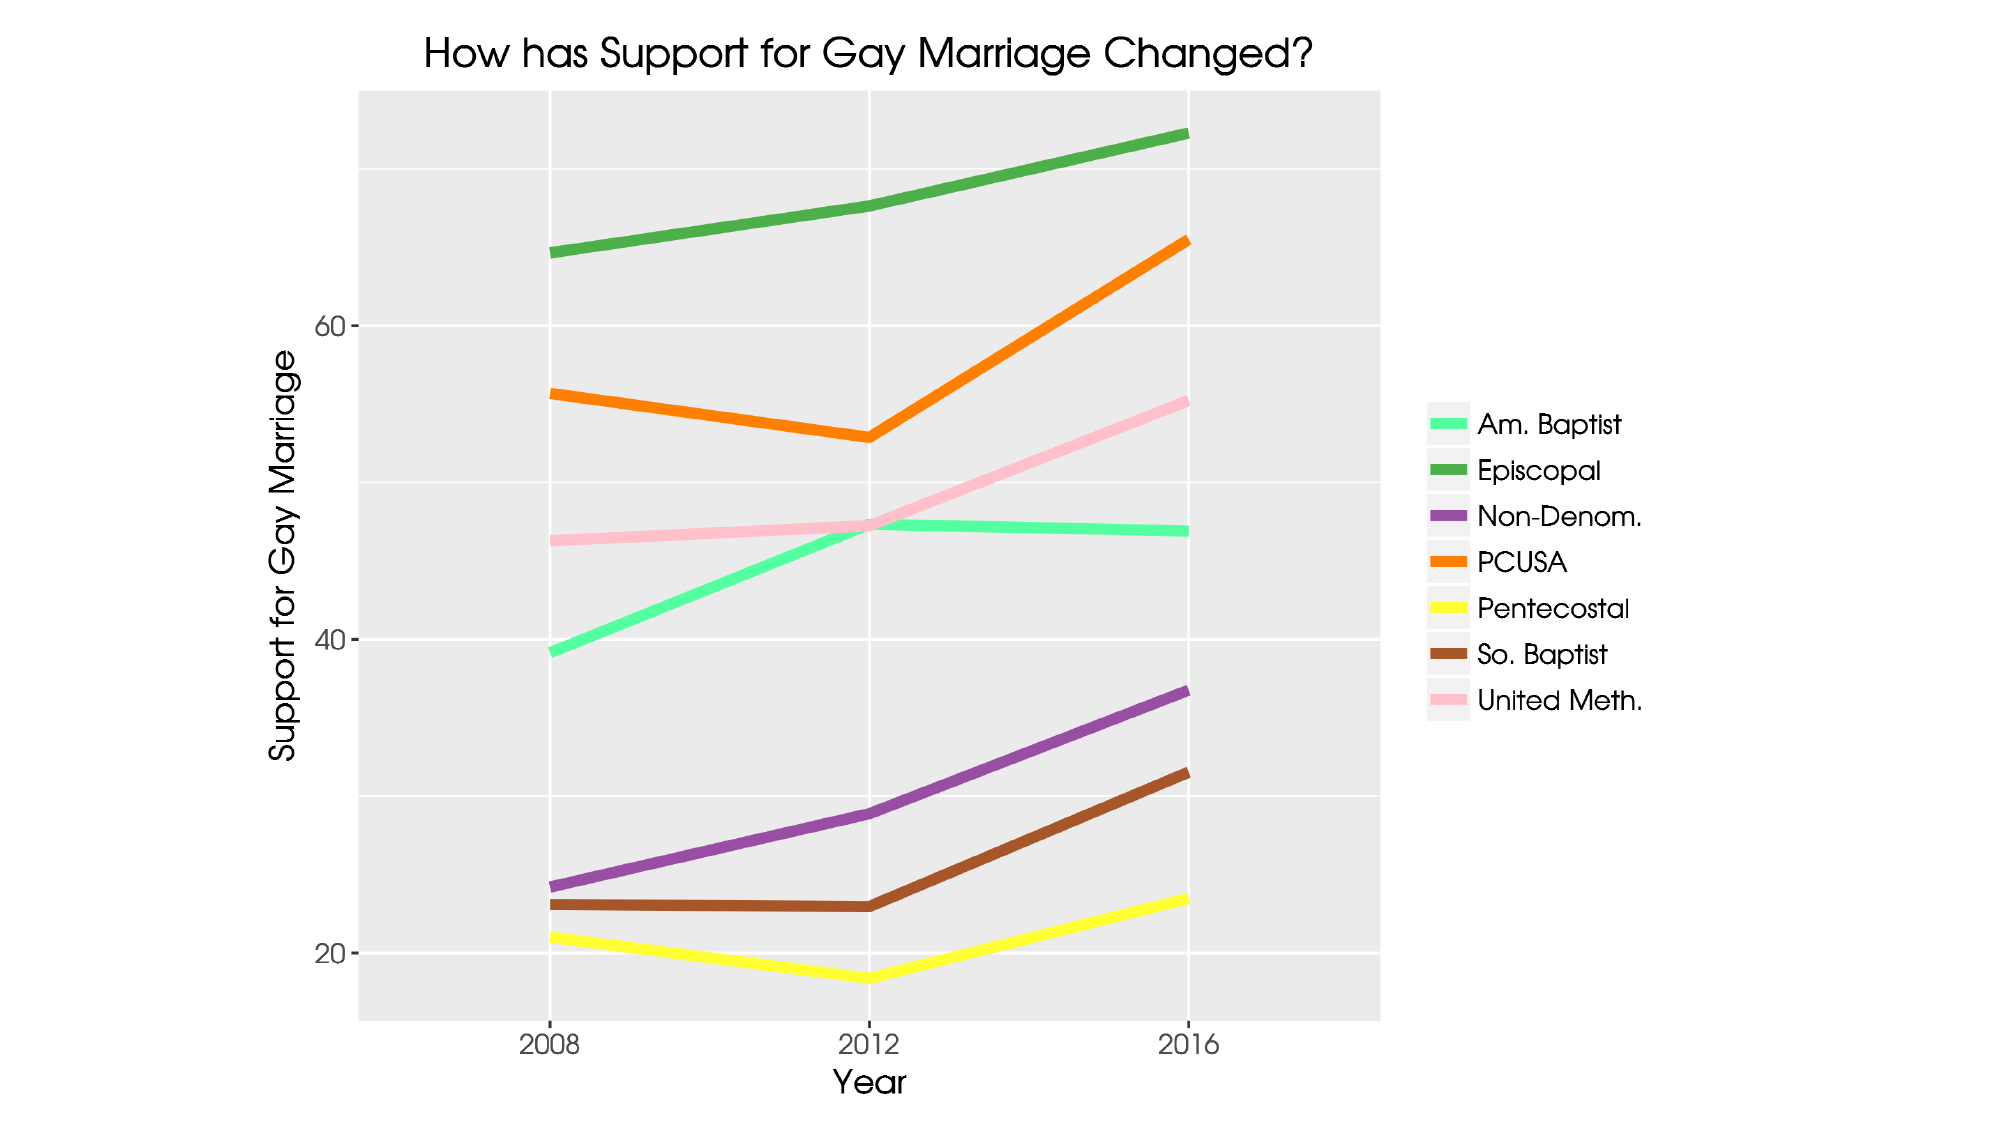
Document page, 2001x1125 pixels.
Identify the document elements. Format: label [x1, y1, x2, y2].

list [253, 22, 1673, 1109]
